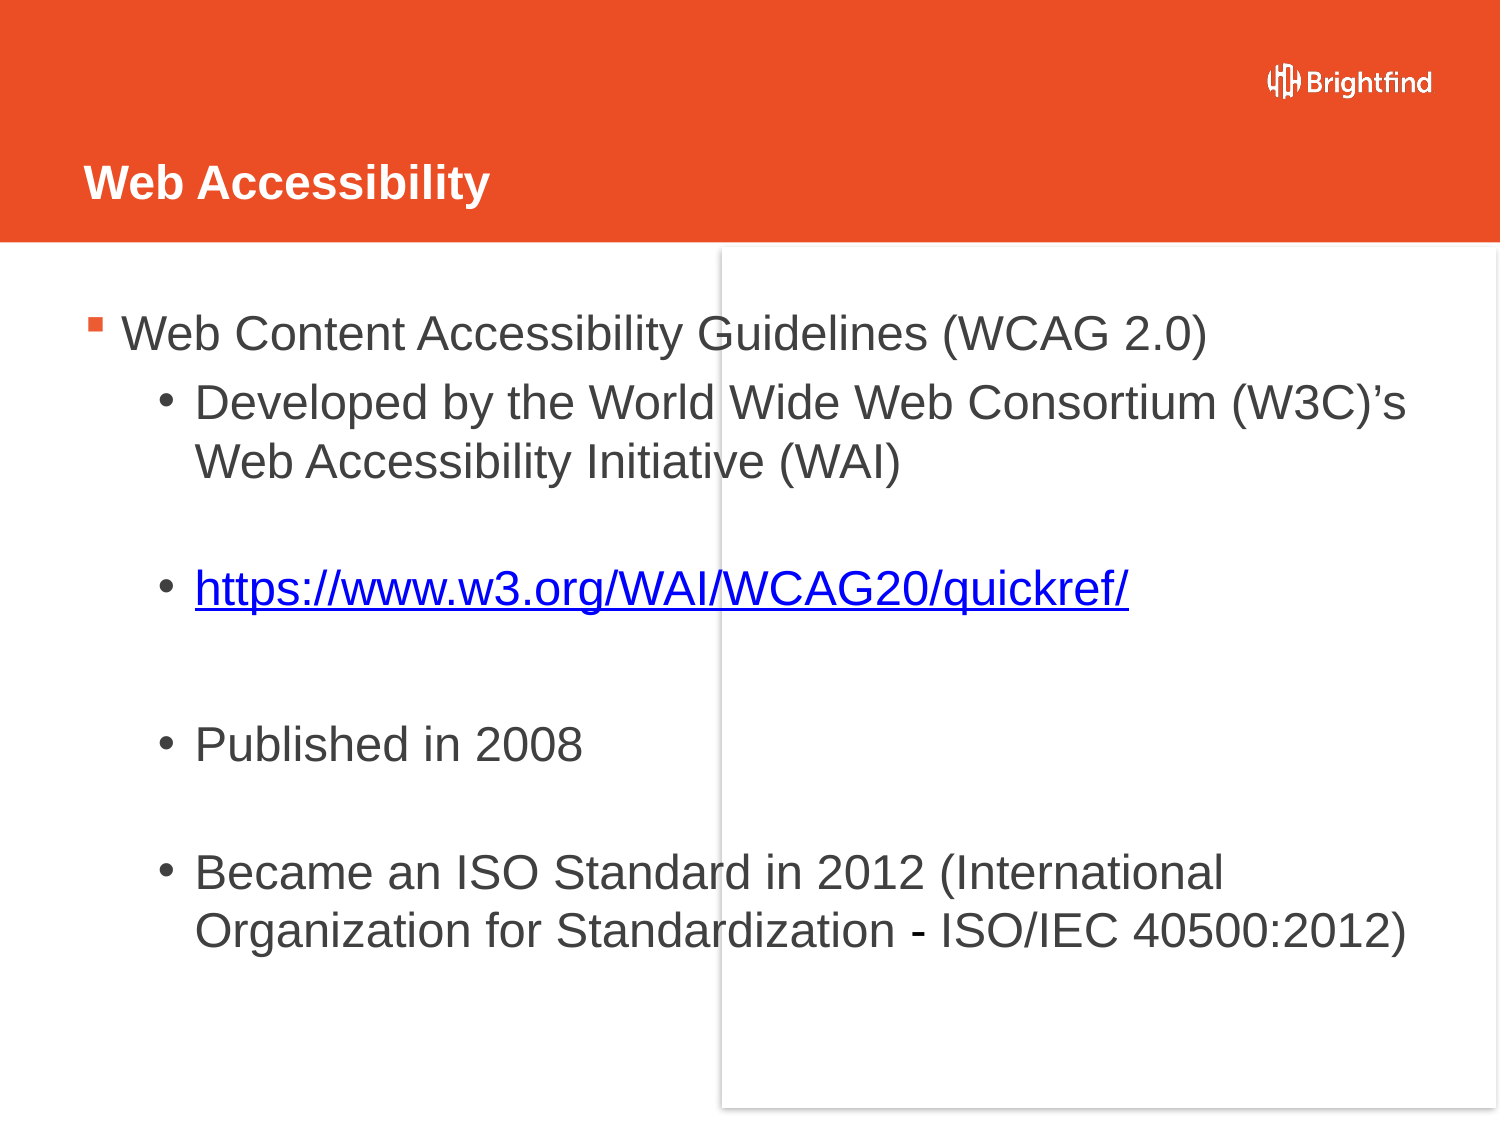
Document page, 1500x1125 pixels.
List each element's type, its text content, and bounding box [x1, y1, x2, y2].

text_box [721, 246, 1497, 1109]
title Web Accessibility [68, 143, 1428, 217]
list Web Content Accessibility Guidelines (WCAG 2.0) Developed by the World Wide Web Consortium (W3C)’s Web Accessibility Initiative (WAI) https://www.w3.org/WAI/WCAG20/quickref/ Published in 2008 Became an ISO Standard in 2012 (International Organization for Standardization - ISO/IEC 40500:2012) [69, 294, 1428, 1046]
